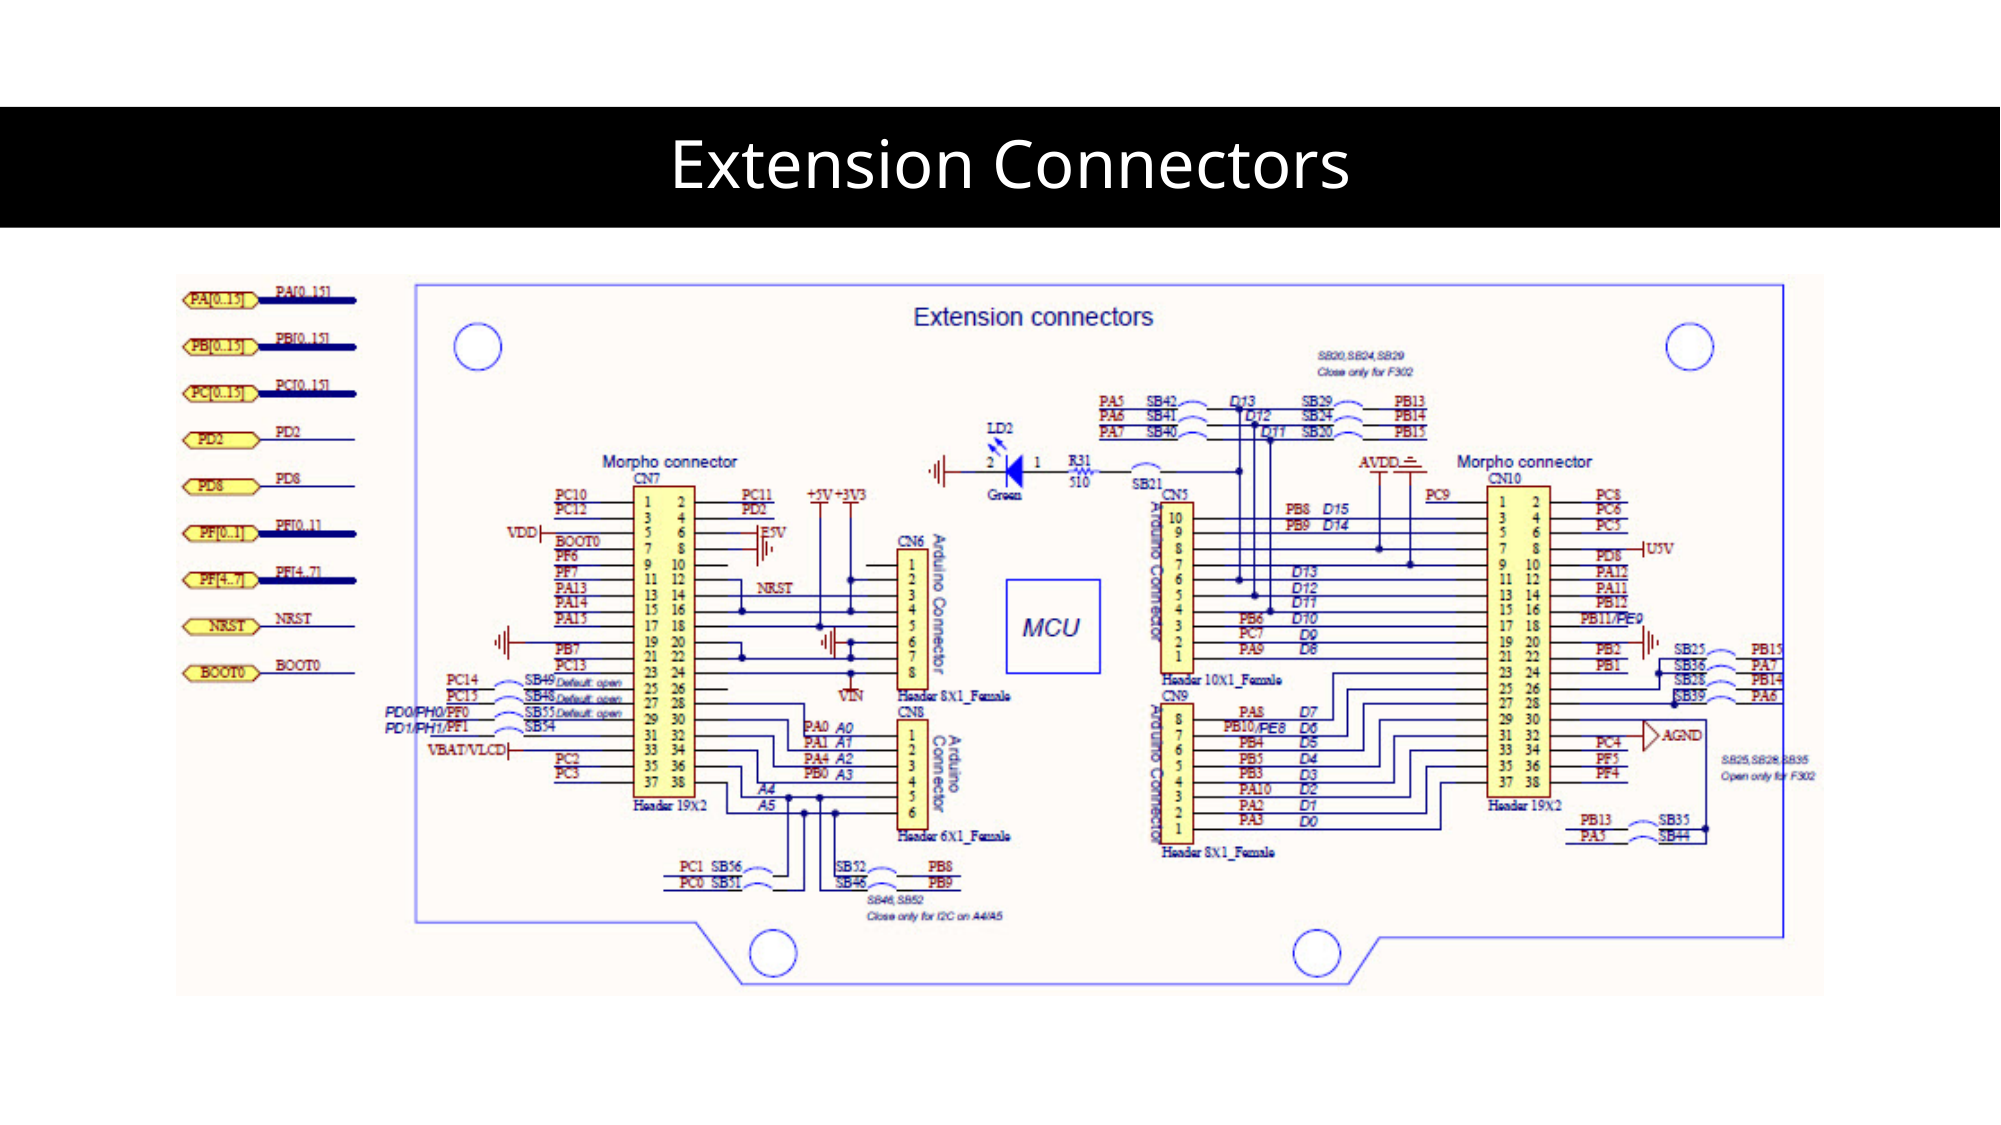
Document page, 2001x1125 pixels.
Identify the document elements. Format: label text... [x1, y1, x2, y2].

title Extension Connectors [91, 105, 1931, 228]
text_box [0, 106, 2000, 229]
picture [176, 274, 1824, 996]
